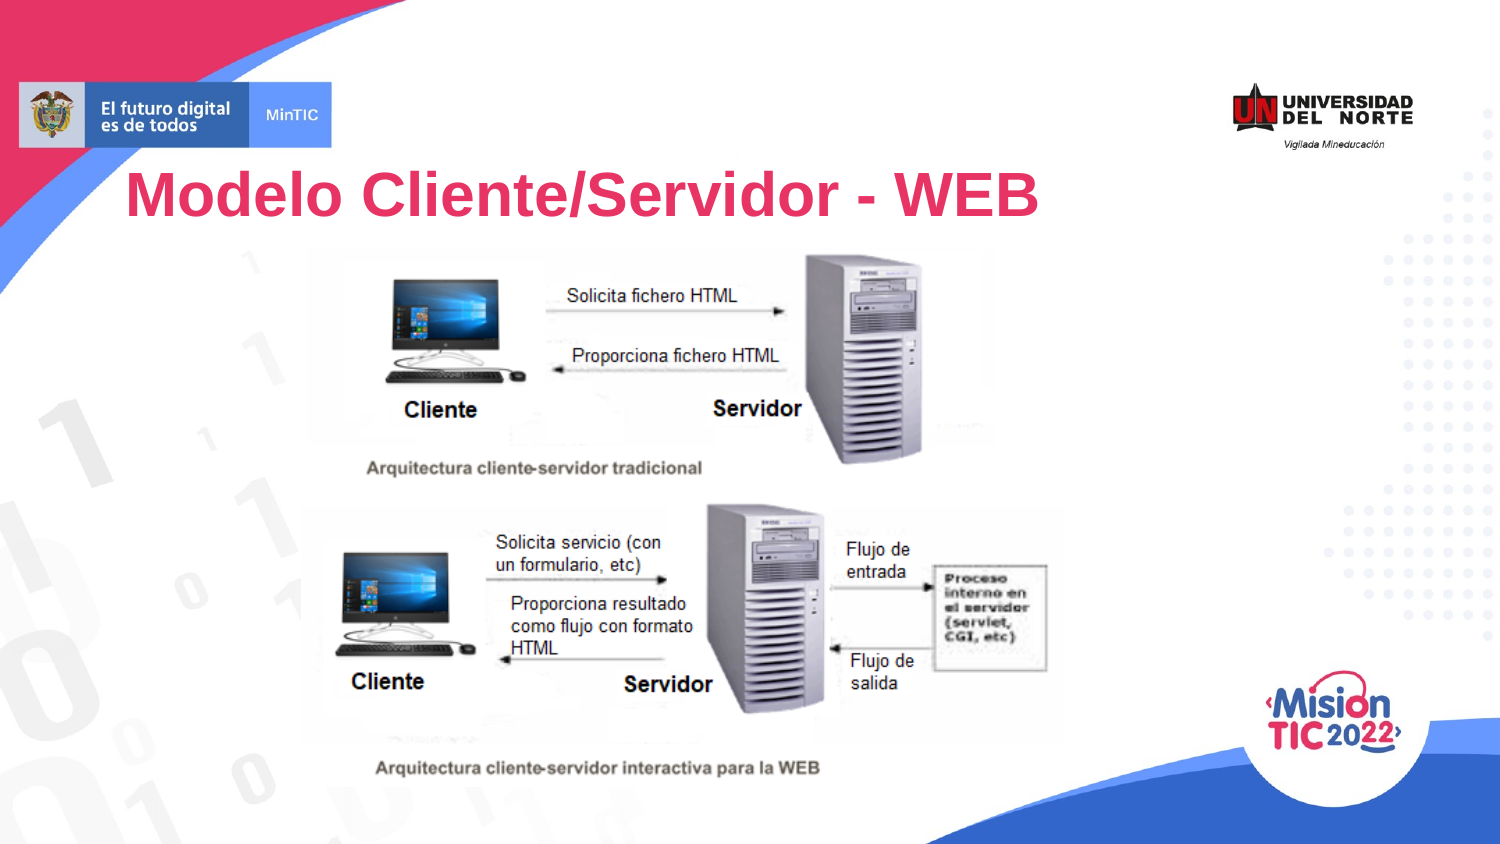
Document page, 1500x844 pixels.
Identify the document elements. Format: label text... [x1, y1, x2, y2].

text_box Modelo Cliente/Servidor - WEB [114, 93, 1266, 235]
picture [0, 0, 1500, 844]
